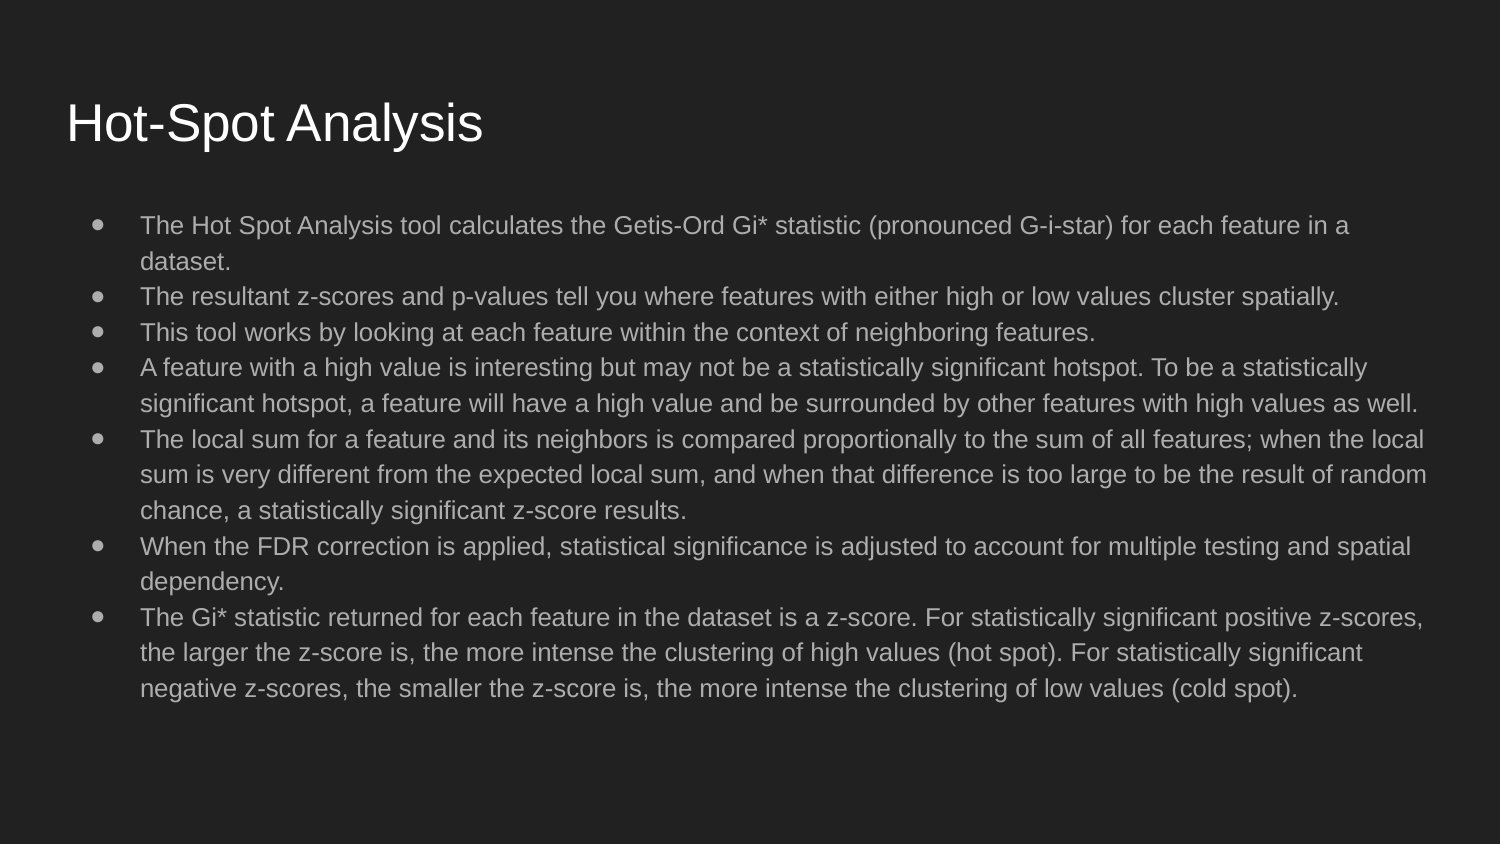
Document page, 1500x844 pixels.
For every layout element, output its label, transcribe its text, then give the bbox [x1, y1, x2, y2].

title Hot-Spot Analysis [51, 72, 1449, 167]
list The Hot Spot Analysis tool calculates the Getis-Ord Gi* statistic (pronounced G-i-star) for each feature in a dataset. The resultant z-scores and p-values tell you where features with either high or low values cluster spatially. This tool works by looking at each feature within the context of neighboring features. A feature with a high value is interesting but may not be a statistically significant hotspot. To be a statistically significant hotspot, a feature will have a high value and be surrounded by other features with high values as well. The local sum for a feature and its neighbors is compared proportionally to the sum of all features; when the local sum is very different from the expected local sum, and when that difference is too large to be the result of random chance, a statistically significant z-score results. When the FDR correction is applied, statistical significance is adjusted to account for multiple testing and spatial dependency. The Gi* statistic returned for each feature in the dataset is a z-score. For statistically significant positive z-scores, the larger the z-score is, the more intense the clustering of high values (hot spot). For statistically significant negative z-scores, the smaller the z-score is, the more intense the clustering of low values (cold spot). [51, 189, 1449, 750]
